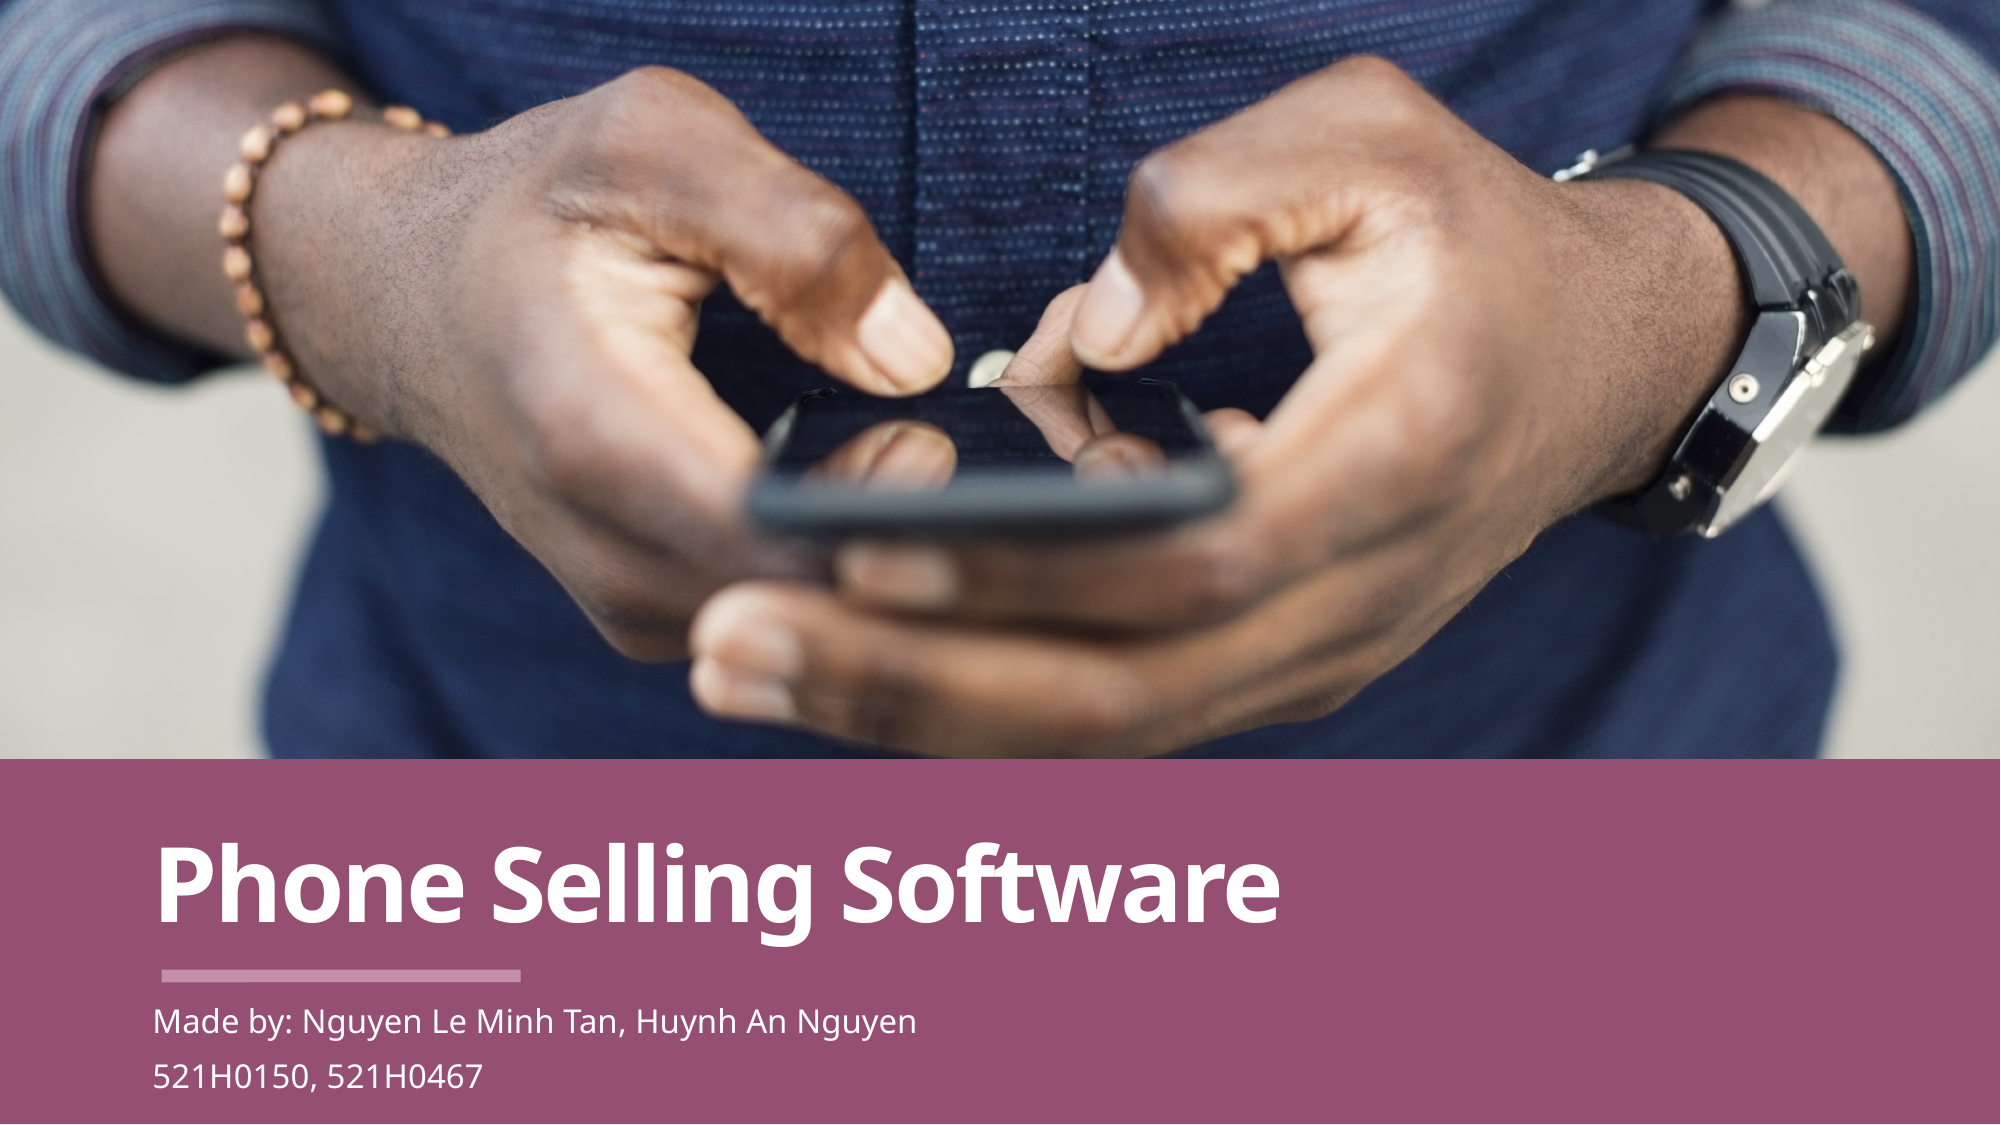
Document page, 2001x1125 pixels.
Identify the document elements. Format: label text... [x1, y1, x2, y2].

list Made by: Nguyen Le Minh Tan, Huynh An Nguyen [137, 993, 1709, 1048]
picture [0, 0, 2000, 759]
title Phone Selling Software [137, 813, 1709, 960]
text_box 521H0150, 521H0467 [137, 1048, 1709, 1104]
